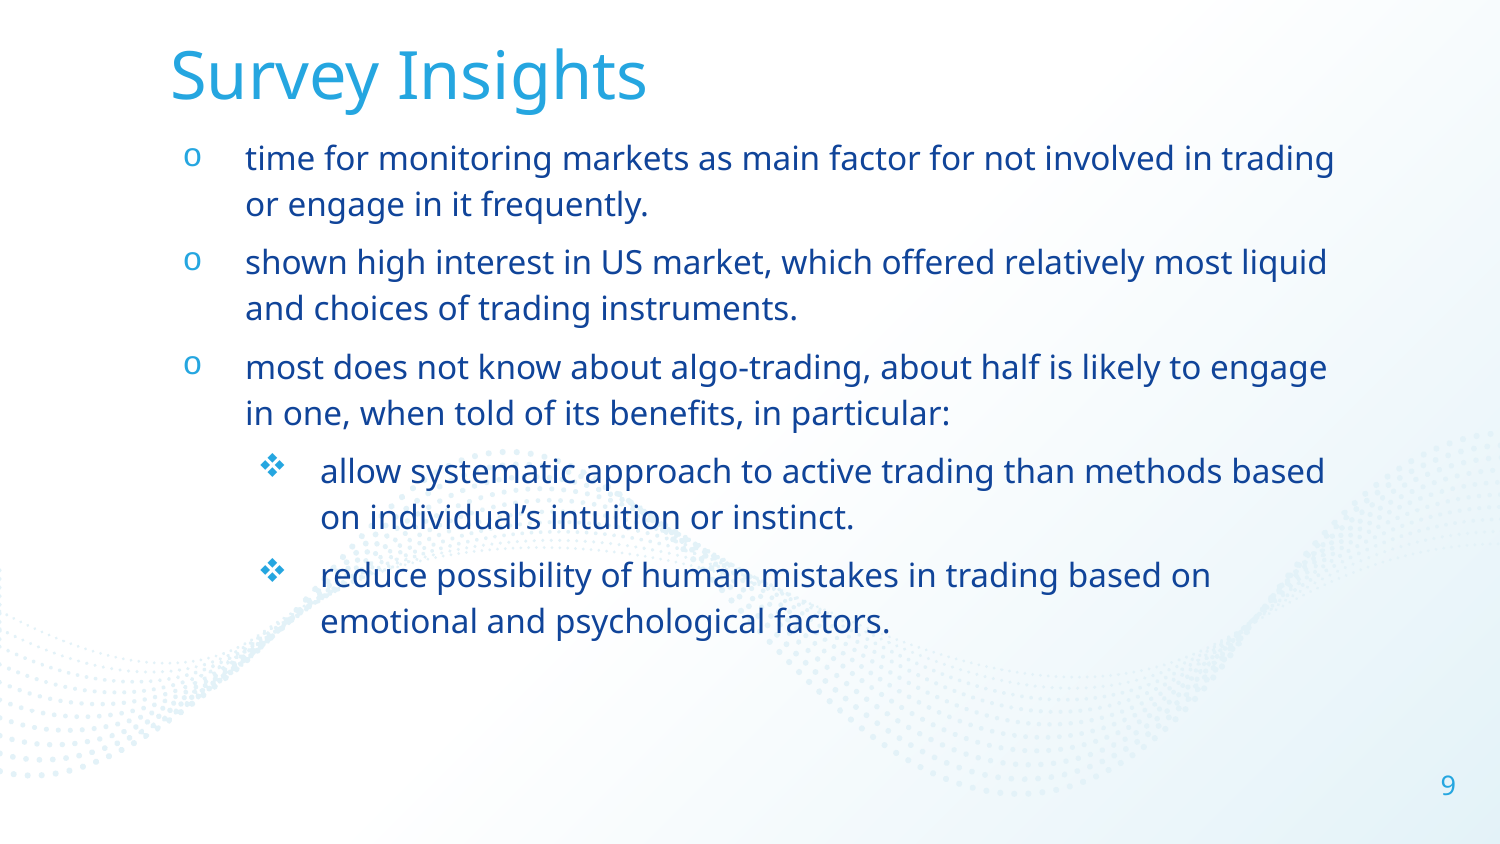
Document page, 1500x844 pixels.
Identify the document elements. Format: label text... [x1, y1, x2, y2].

list time for monitoring markets as main factor for not involved in trading or engage in it frequently. shown high interest in US market, which offered relatively most liquid and choices of trading instruments. most does not know about algo-trading, about half is likely to engage in one, when told of its benefits, in particular: allow systematic approach to active trading than methods based on individual’s intuition or instinct. reduce possibility of human mistakes in trading based on emotional and psychological factors. [170, 131, 1367, 819]
title Survey Insights [170, 49, 1330, 114]
slide_number 9 [1366, 754, 1457, 819]
